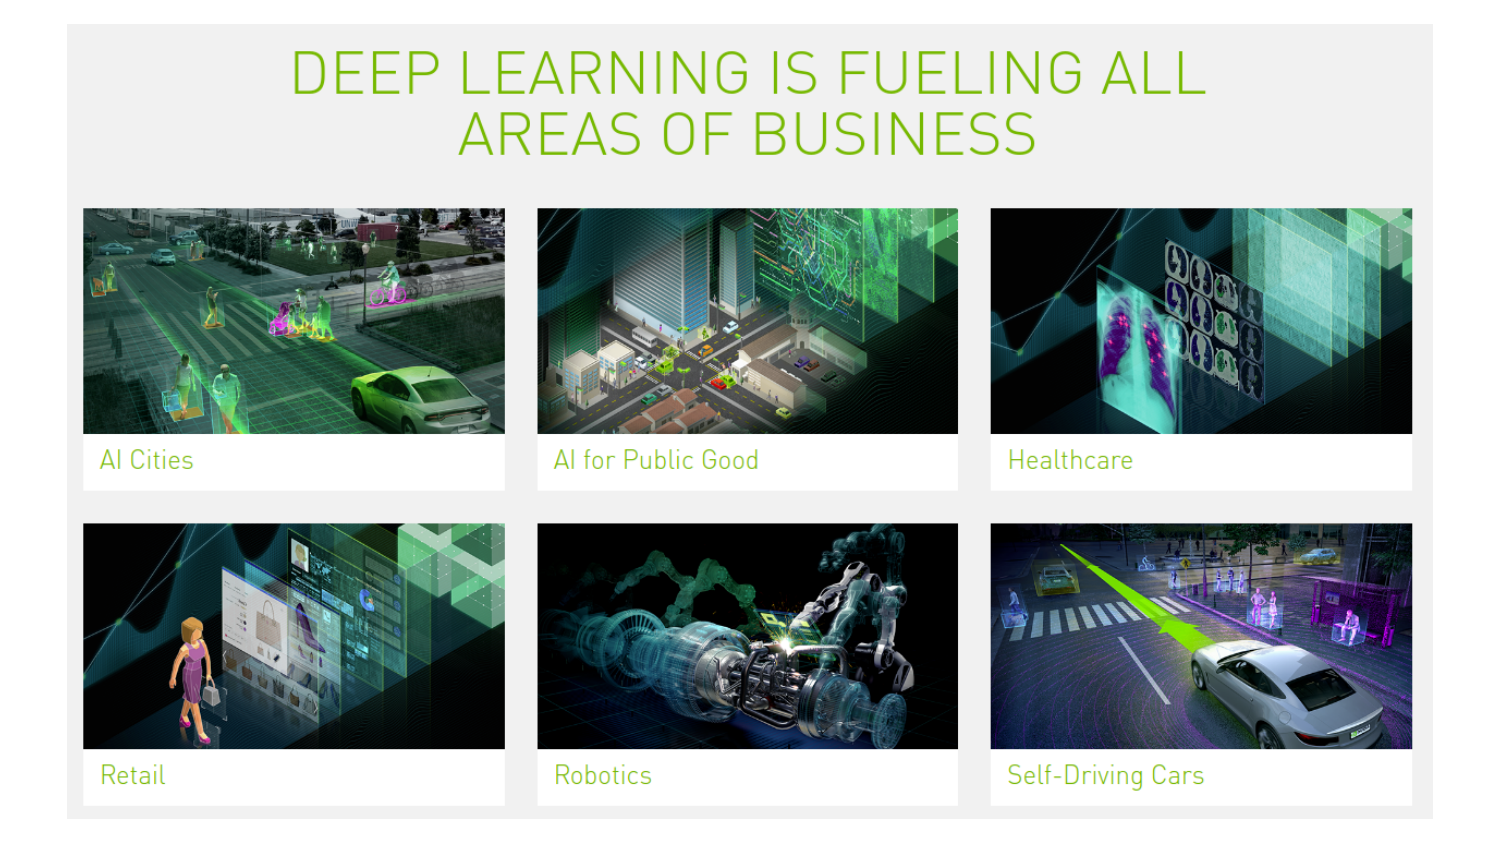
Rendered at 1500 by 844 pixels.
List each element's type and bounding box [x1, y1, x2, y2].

picture [66, 24, 1433, 819]
